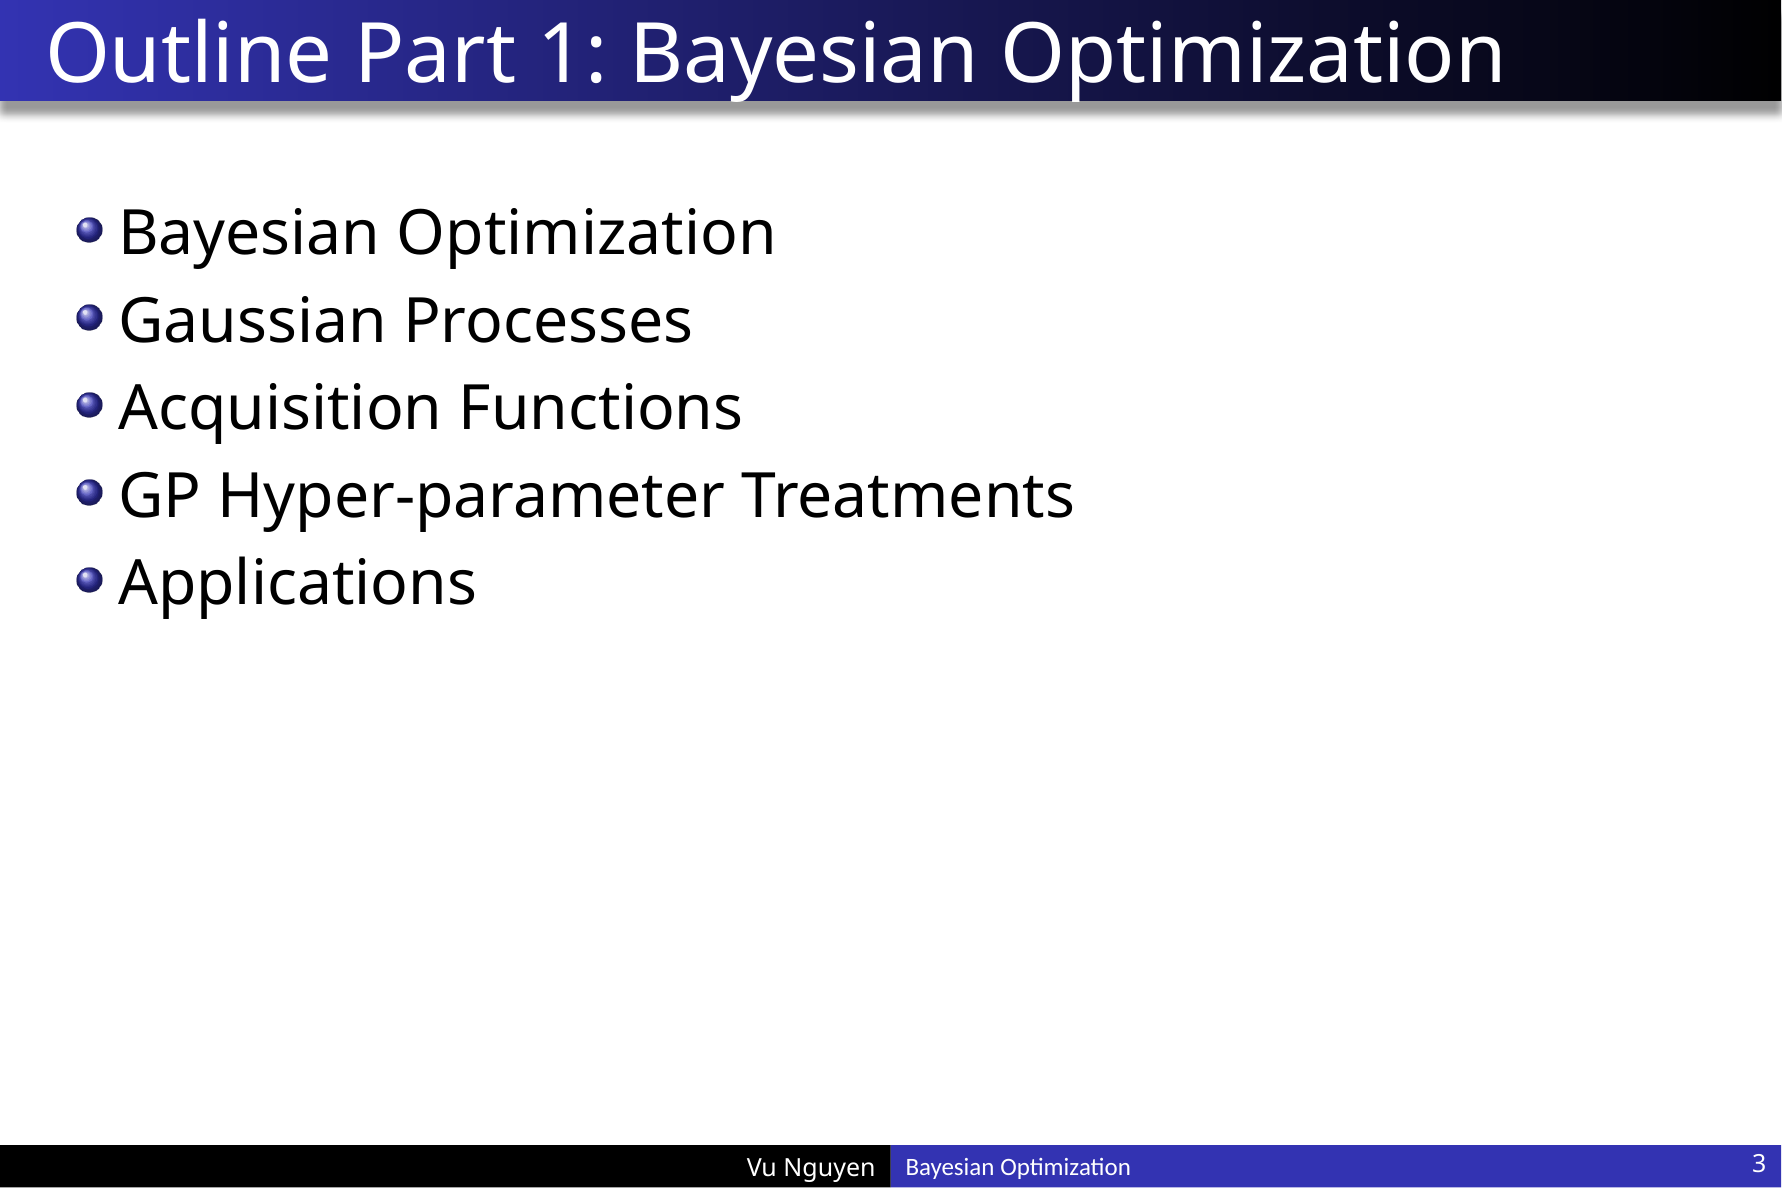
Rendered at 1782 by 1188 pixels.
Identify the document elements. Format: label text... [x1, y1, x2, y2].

footer Bayesian Optimization [890, 1143, 1573, 1187]
picture [74, 302, 105, 332]
slide_number 3 [1573, 1142, 1782, 1188]
picture [74, 477, 105, 507]
title Outline Part 1: Bayesian Optimization [0, 0, 1737, 98]
picture [74, 215, 105, 244]
picture [74, 565, 105, 594]
picture [74, 390, 105, 419]
list Bayesian Optimization Gaussian Processes Acquisition Functions GP Hyper-parameter Treatments Applications [59, 184, 1693, 1061]
